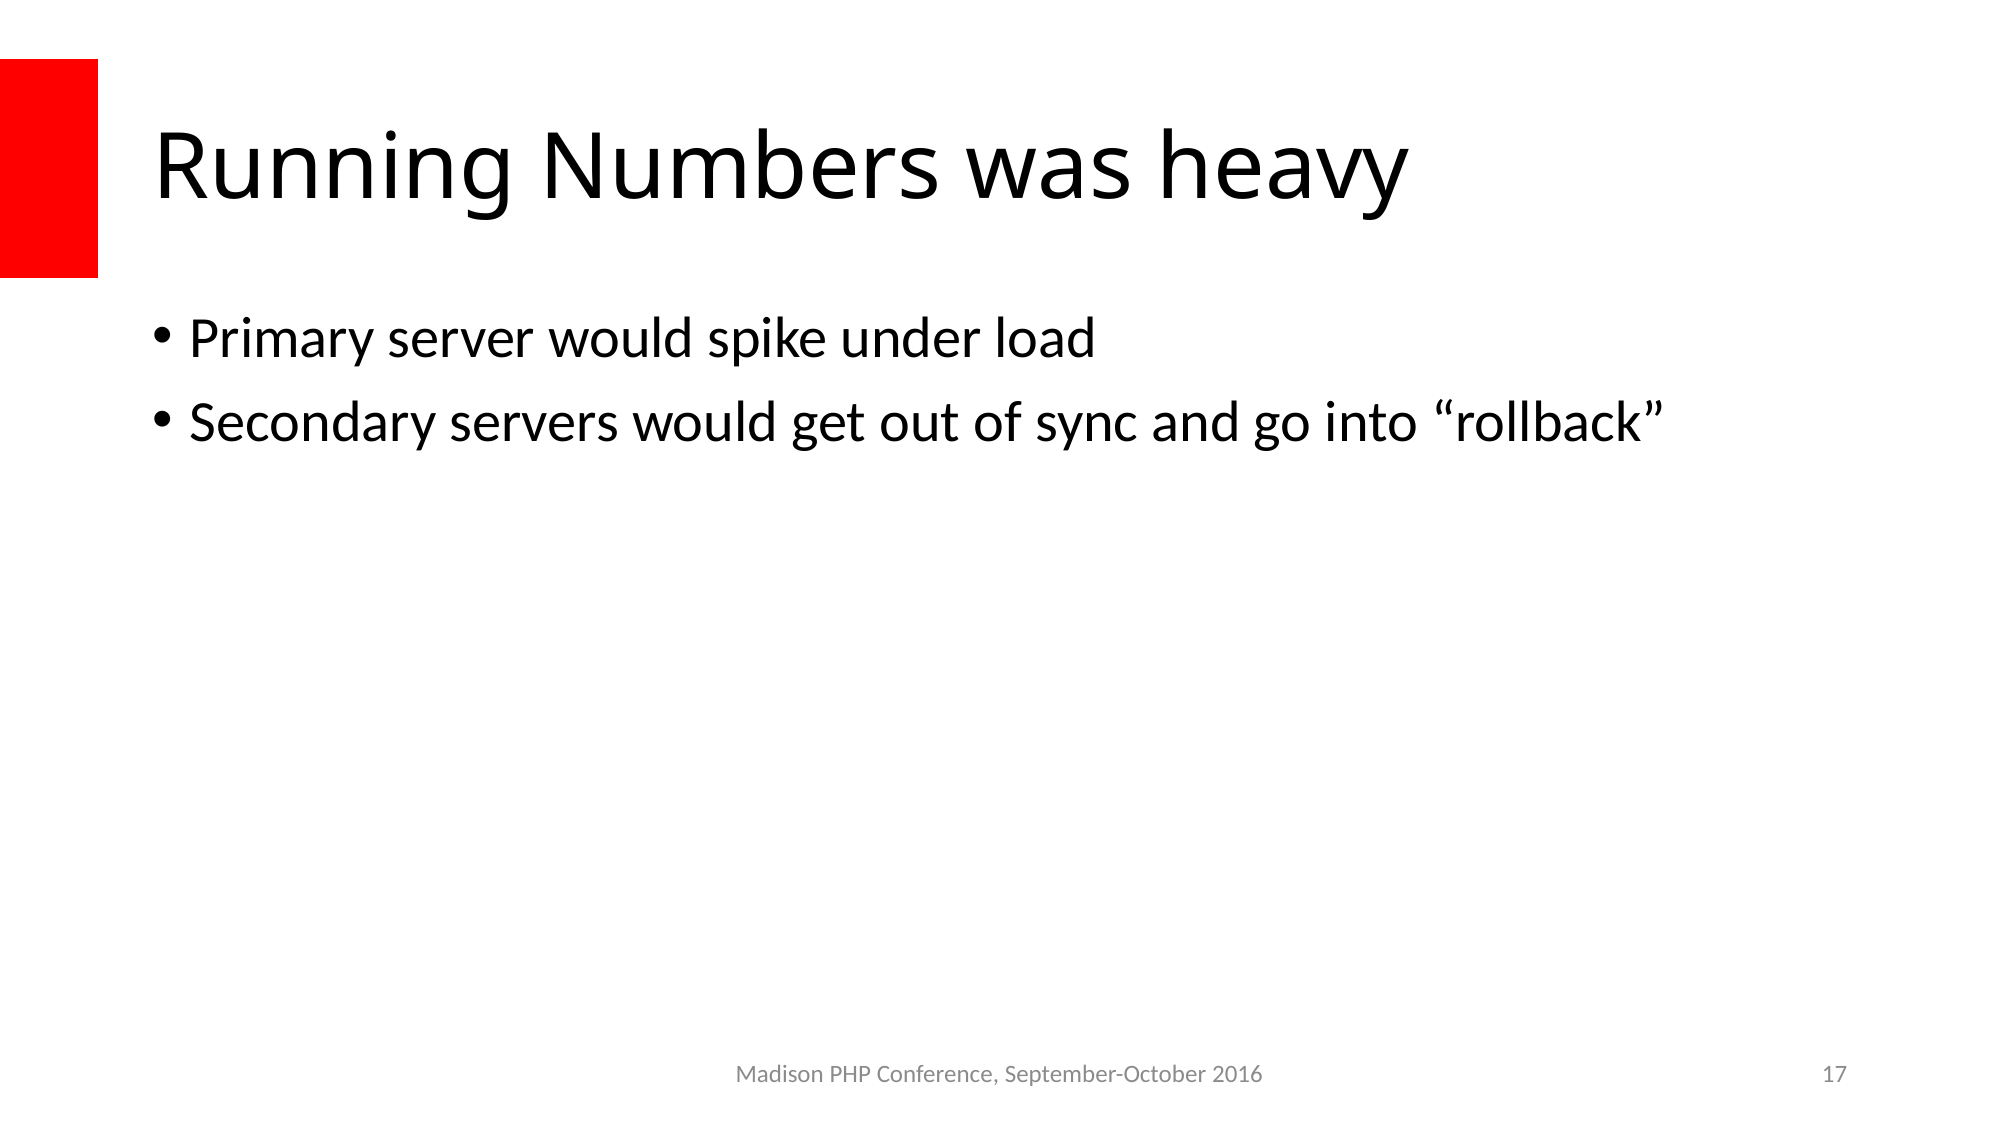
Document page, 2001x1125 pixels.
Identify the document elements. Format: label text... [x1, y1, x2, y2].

footer Madison PHP Conference, September-October 2016 [662, 1042, 1338, 1103]
slide_number 17 [1412, 1042, 1863, 1103]
title Running Numbers was heavy [137, 59, 1863, 278]
list Primary server would spike under load Secondary servers would get out of sync and go into “rollback” [137, 299, 1863, 1014]
